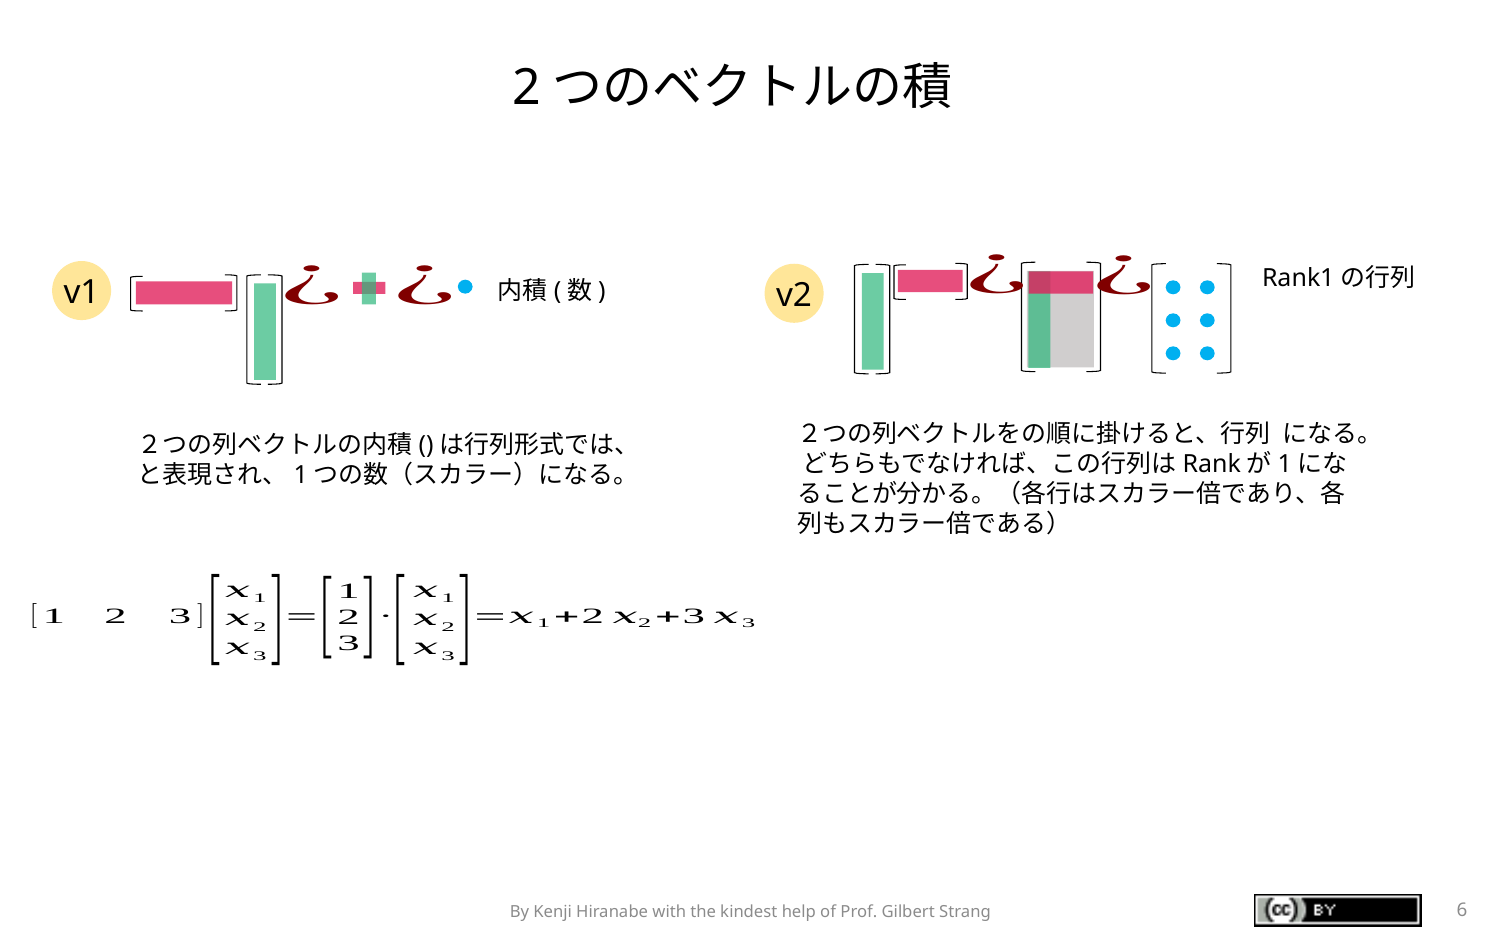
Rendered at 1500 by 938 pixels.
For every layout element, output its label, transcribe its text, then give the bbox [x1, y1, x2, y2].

text_box [456, 278, 474, 295]
text_box [224, 274, 238, 312]
text_box [853, 263, 869, 375]
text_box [1021, 262, 1101, 372]
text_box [1151, 263, 1231, 374]
text_box v2 [763, 262, 825, 324]
slide_number 6 [1144, 885, 1483, 936]
text_box [130, 275, 143, 312]
text_box [267, 274, 283, 385]
text_box v1 [51, 259, 113, 322]
text_box [143, 280, 224, 305]
text_box [246, 274, 261, 385]
text_box 2つのベクトルの積 [497, 47, 968, 122]
footer By Kenji Hiranabe with the kindest help of Prof. Gilbert Strang [453, 885, 1049, 936]
text_box [261, 282, 267, 381]
text_box 内積(数) [483, 266, 621, 312]
text_box Rank1の行列 [1247, 254, 1431, 299]
text_box [869, 272, 875, 371]
text_box [875, 263, 891, 375]
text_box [893, 263, 968, 300]
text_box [352, 272, 386, 305]
